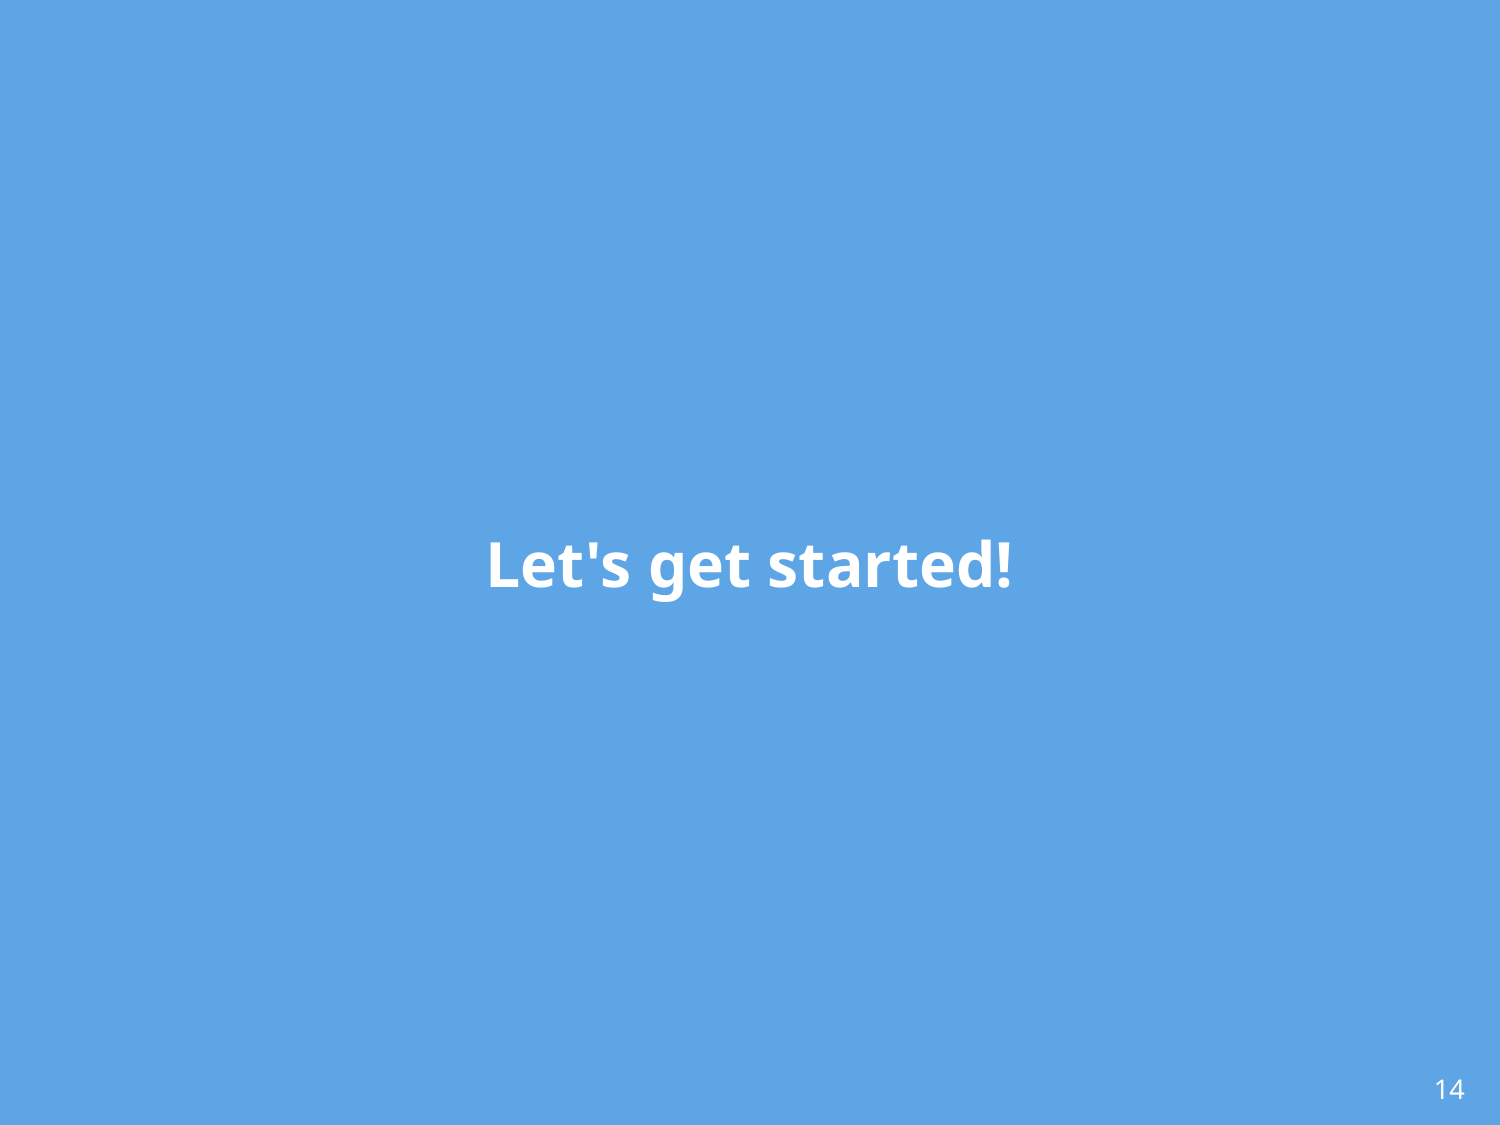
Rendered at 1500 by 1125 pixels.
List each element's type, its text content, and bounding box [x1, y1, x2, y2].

title Let's get started! [98, 128, 1402, 997]
slide_number ‹#› [1389, 1057, 1480, 1125]
